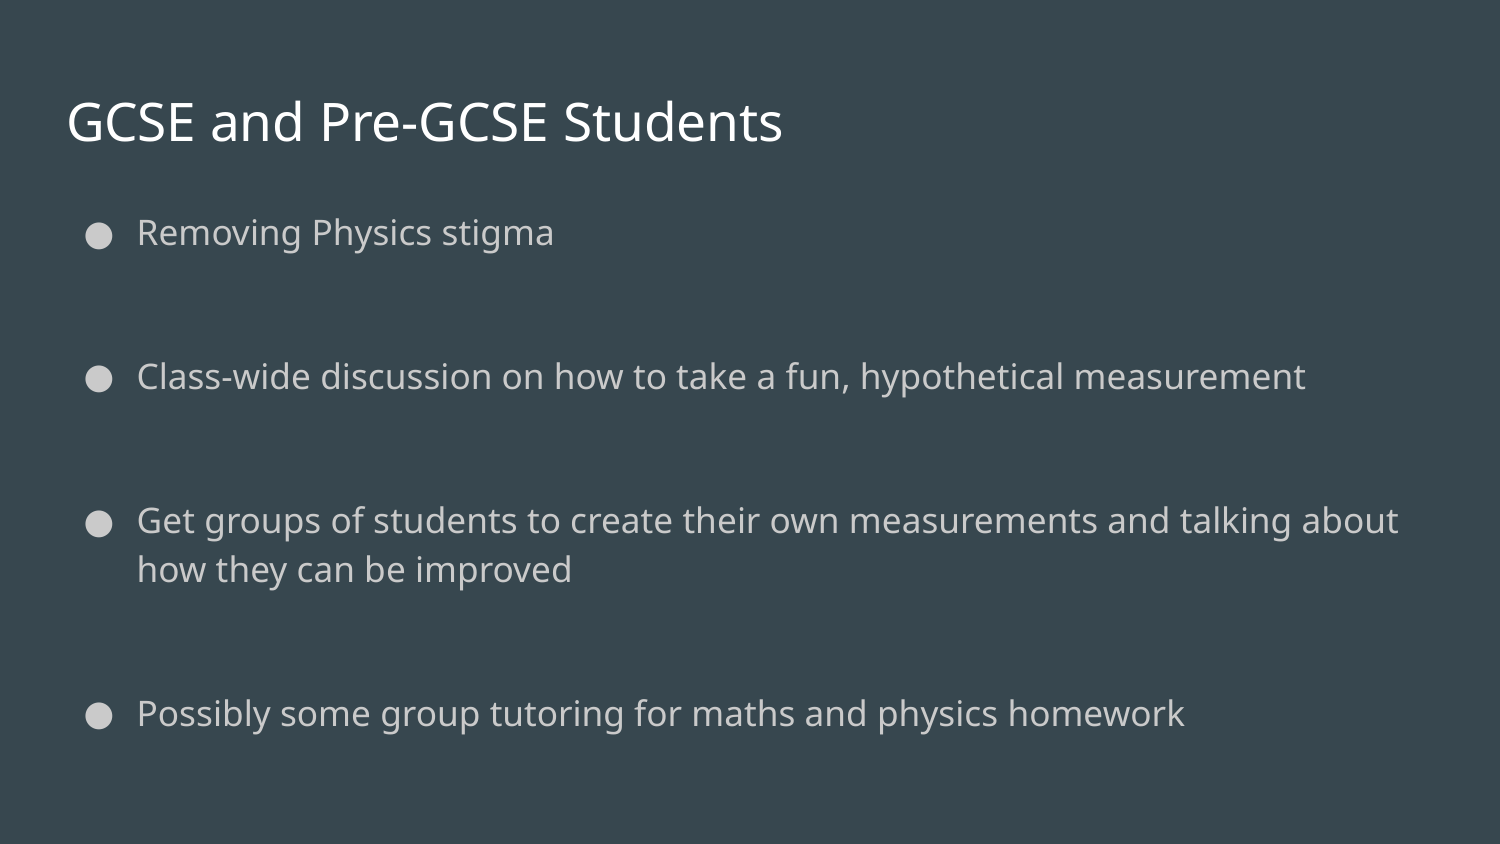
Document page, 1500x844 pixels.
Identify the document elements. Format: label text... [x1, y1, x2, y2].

list Removing Physics stigma Class-wide discussion on how to take a fun, hypothetical measurement Get groups of students to create their own measurements and talking about how they can be improved Possibly some group tutoring for maths and physics homework [51, 189, 1449, 750]
title GCSE and Pre-GCSE Students [51, 72, 1449, 167]
